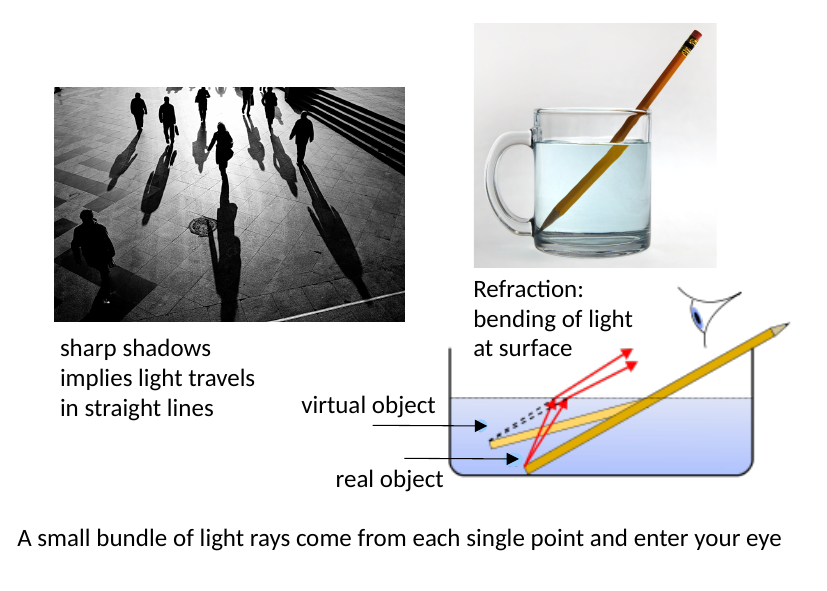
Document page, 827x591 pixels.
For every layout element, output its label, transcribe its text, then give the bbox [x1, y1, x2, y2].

text_box real object [320, 455, 459, 500]
text_box sharp shadows implies light travels in straight lines [45, 323, 282, 429]
text_box Refraction: bending of light at surface [458, 264, 650, 275]
picture [473, 23, 717, 268]
text_box A small bundle of light rays come from each single point and enter your eye [2, 514, 811, 559]
picture [447, 275, 792, 484]
picture [54, 87, 405, 322]
text_box virtual object [286, 380, 447, 426]
